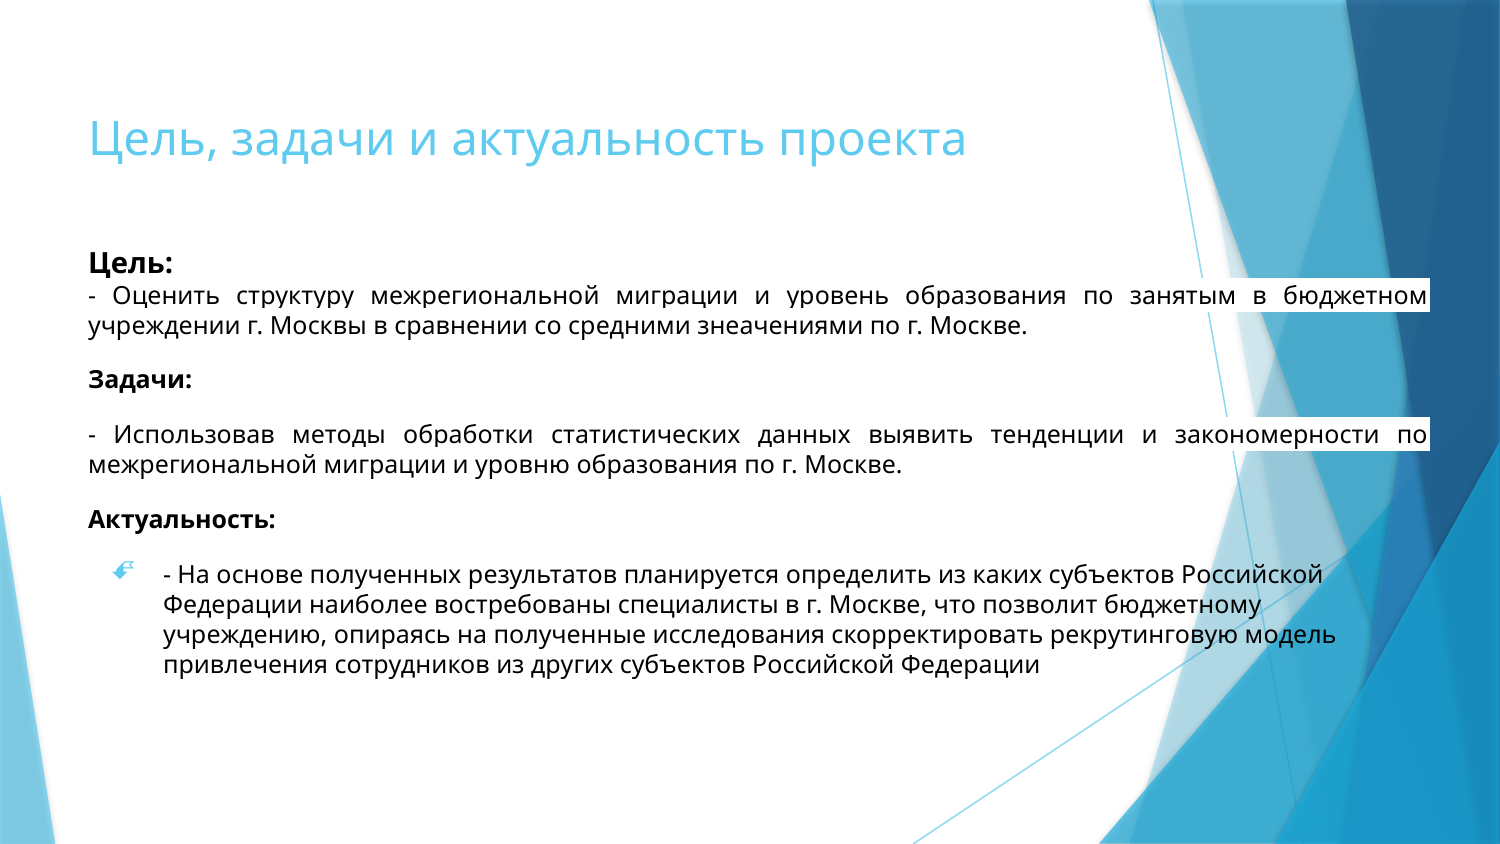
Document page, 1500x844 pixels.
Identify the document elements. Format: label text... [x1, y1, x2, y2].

title Цель, задачи и актуальность проекта [73, 93, 1374, 181]
list Цель: - Оценить структуру межрегиональной миграции и уровень образования по занятым в бюджетном учреждении г. Москвы в сравнении со средними знеачениями по г. Москве. Задачи: - Использовав методы обработки статистических данных выявить тенденции и закономерности по межрегиональной миграции и уровню образования по г. Москве. Актуальность: - На основе полученных результатов планируется определить из каких субъектов Российской Федерации наиболее востребованы специалисты в г. Москве, что позволит бюджетному учреждению, опираясь на полученные исследования скорректировать рекрутинговую модель привлечения сотрудников из других субъектов Российской Федерации [73, 223, 1445, 819]
